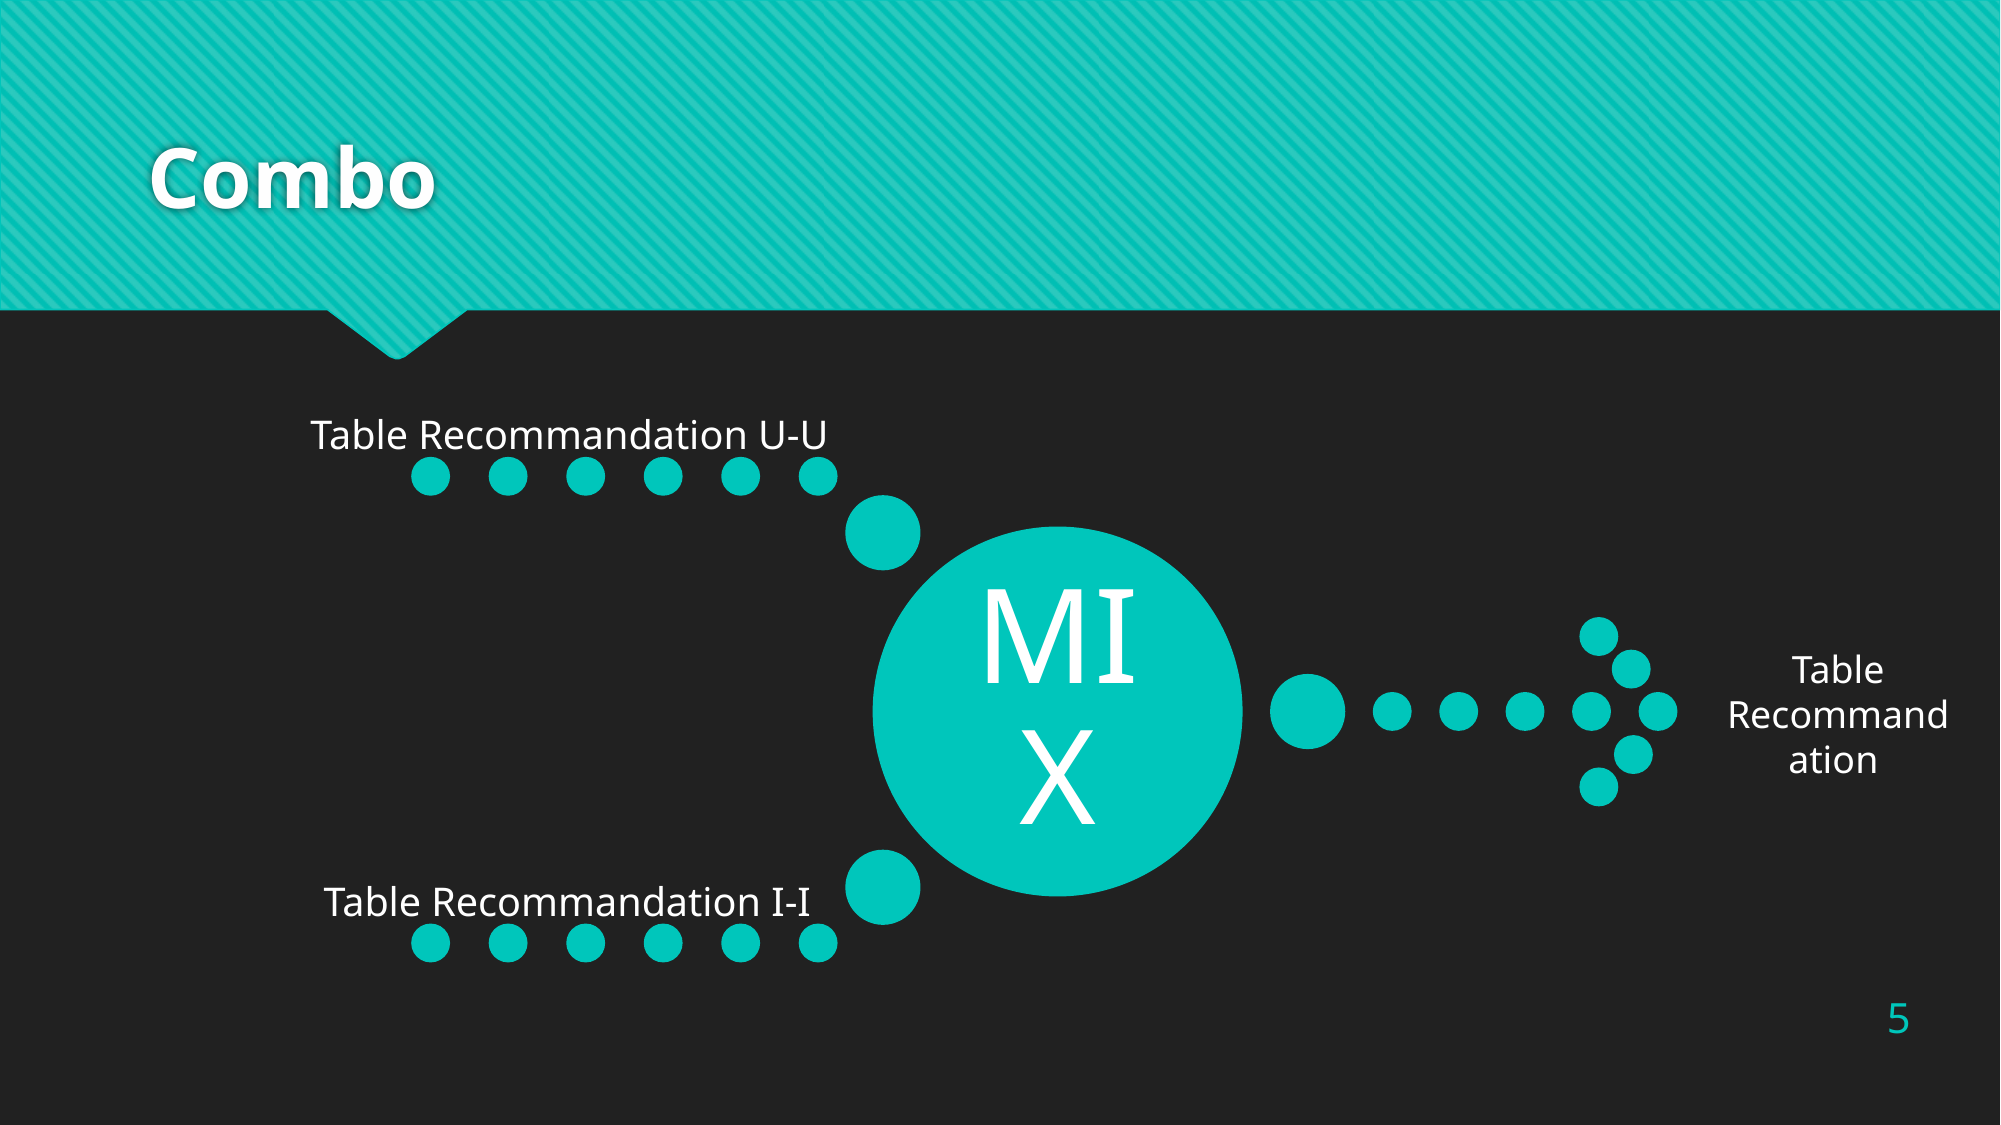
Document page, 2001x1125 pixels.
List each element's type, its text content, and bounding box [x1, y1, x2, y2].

title Combo [132, 73, 1868, 233]
slide_number 5 [1751, 970, 1926, 1051]
text_box Table Recommandation [1866, 638, 1969, 789]
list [134, 364, 1866, 962]
